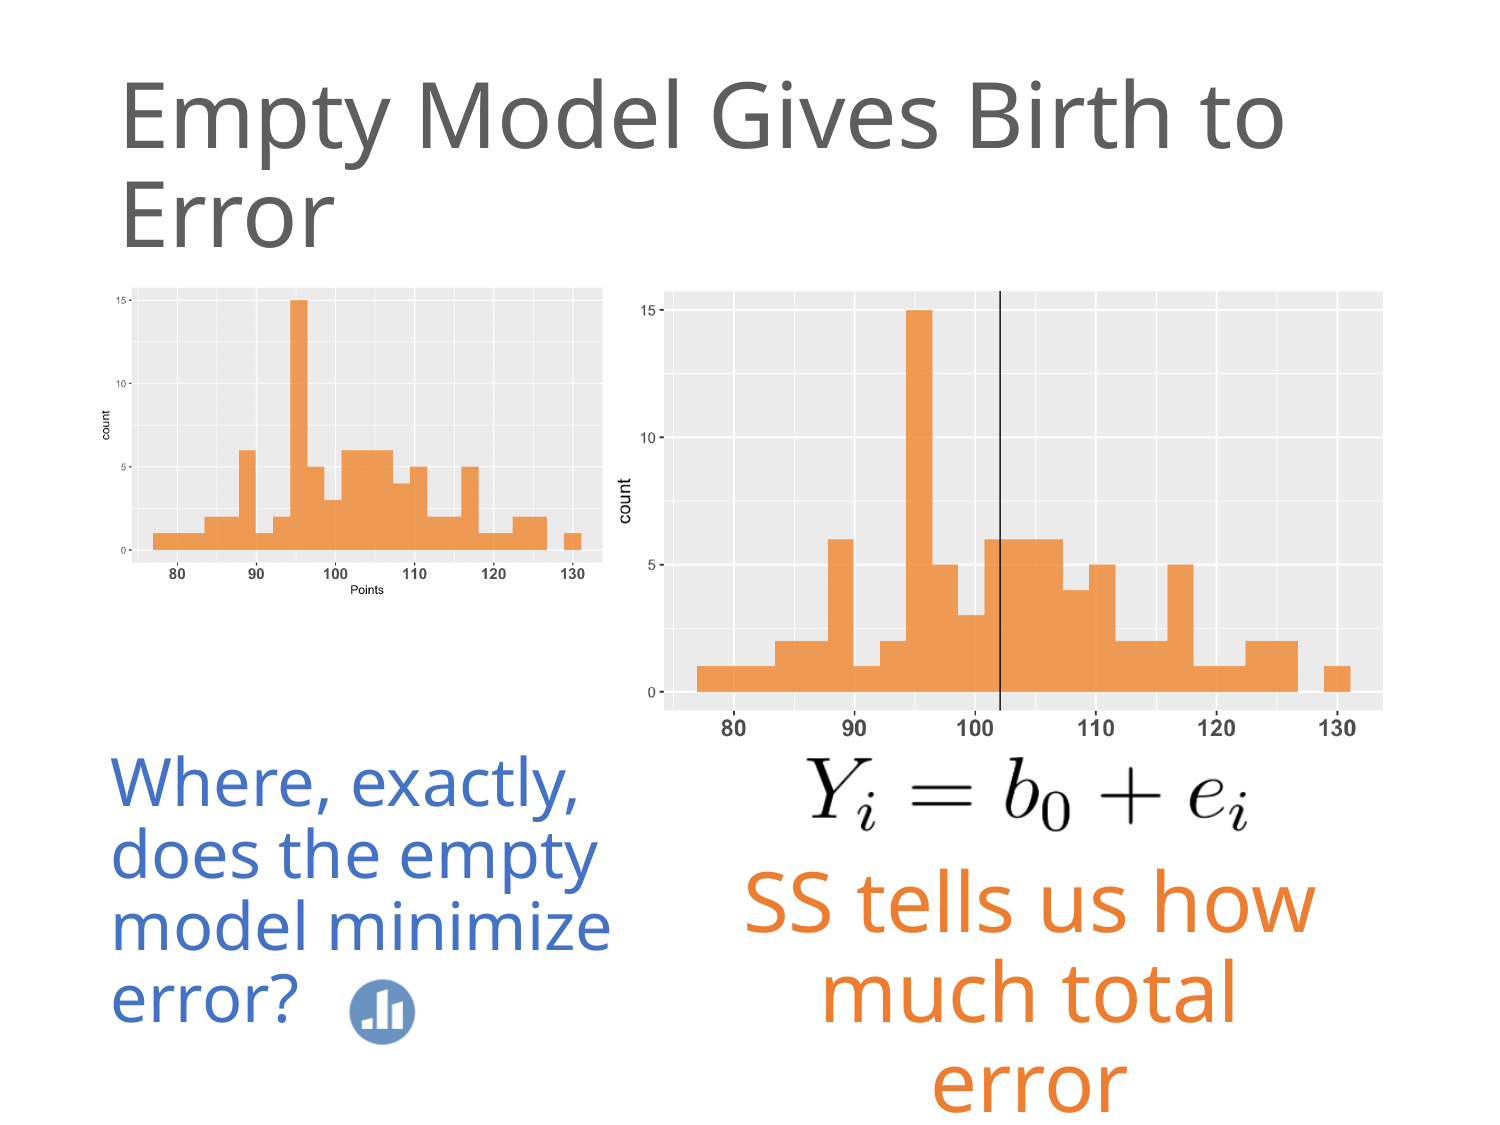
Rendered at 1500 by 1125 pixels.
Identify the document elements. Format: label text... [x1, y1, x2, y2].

picture [345, 971, 421, 1051]
text_box Where, exactly, does the empty model minimize error? [95, 741, 750, 966]
text_box SS tells us how much total error [703, 853, 1357, 1078]
picture [102, 277, 1397, 854]
title Empty Model Gives Birth to Error [103, 59, 1397, 278]
